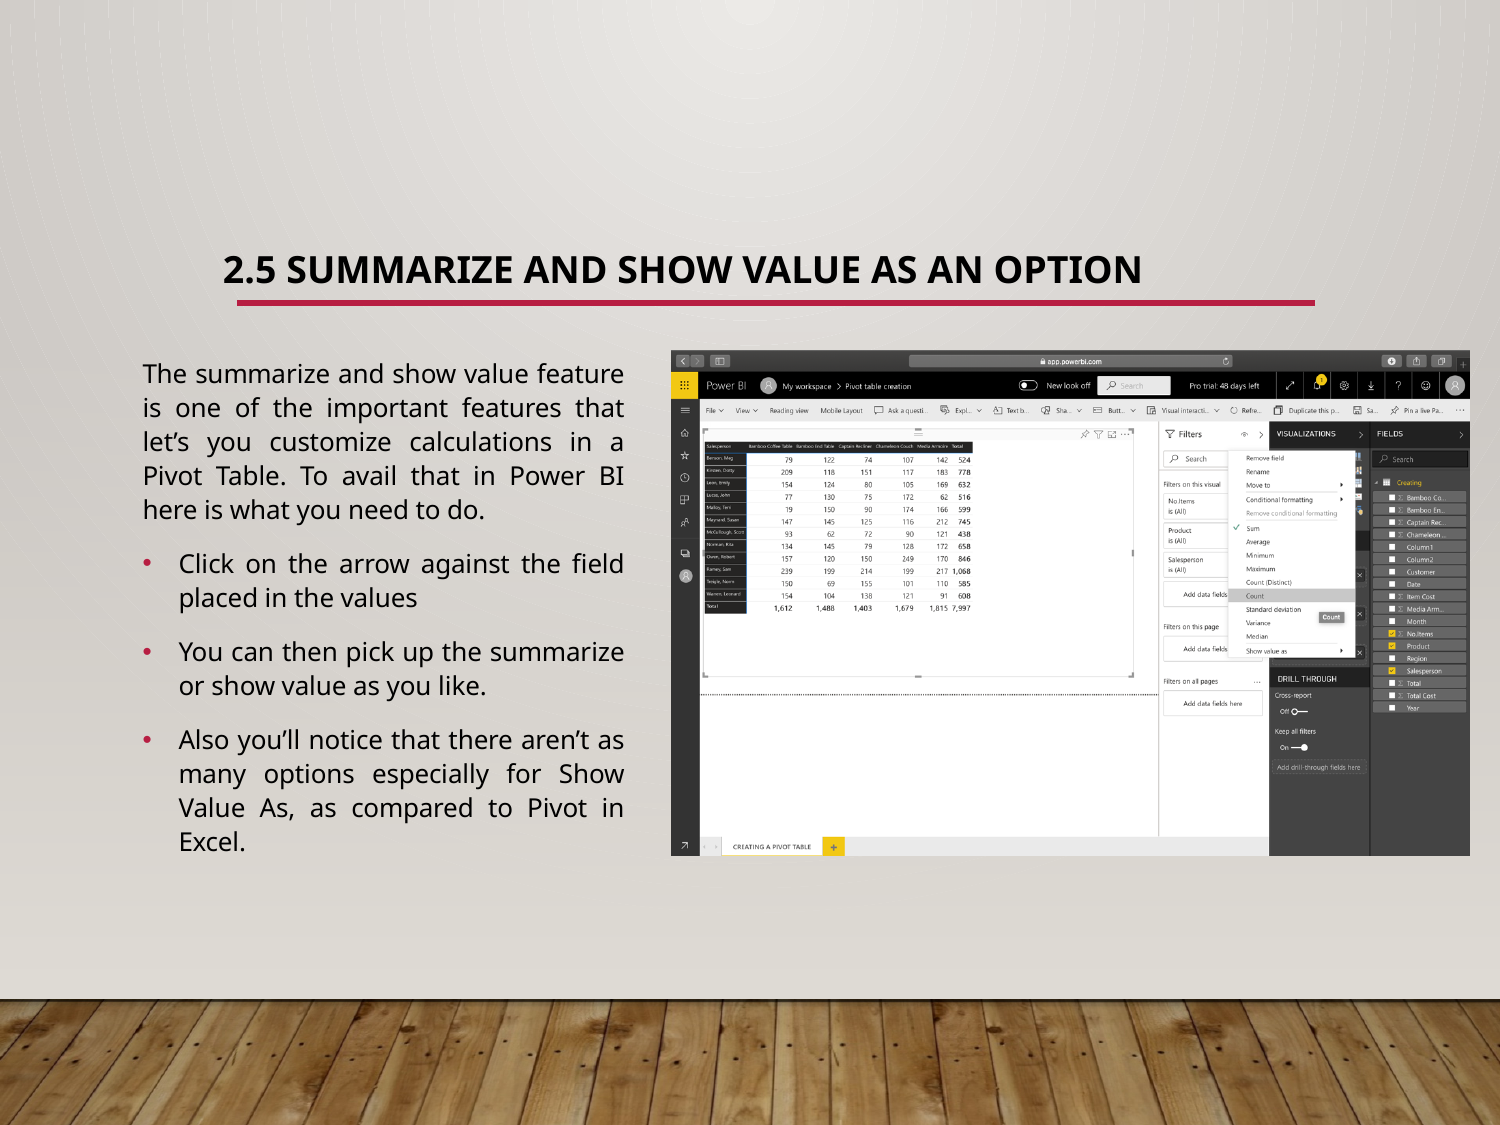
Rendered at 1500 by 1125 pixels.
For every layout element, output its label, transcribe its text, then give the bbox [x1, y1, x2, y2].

title 2.5 Summarize and show value as an Option [207, 243, 1390, 416]
picture [670, 350, 1470, 856]
picture [0, 999, 1500, 1125]
list The summarize and show value feature is one of the important features that let’s you customize calculations in a Pivot Table. To avail that in Power BI here is what you need to do. Click on the arrow against the field placed in the values You can then pick up the summarize or show value as you like. Also you’ll notice that there aren’t as many options especially for Show Value As, as compared to Pivot in Excel. [127, 346, 640, 913]
